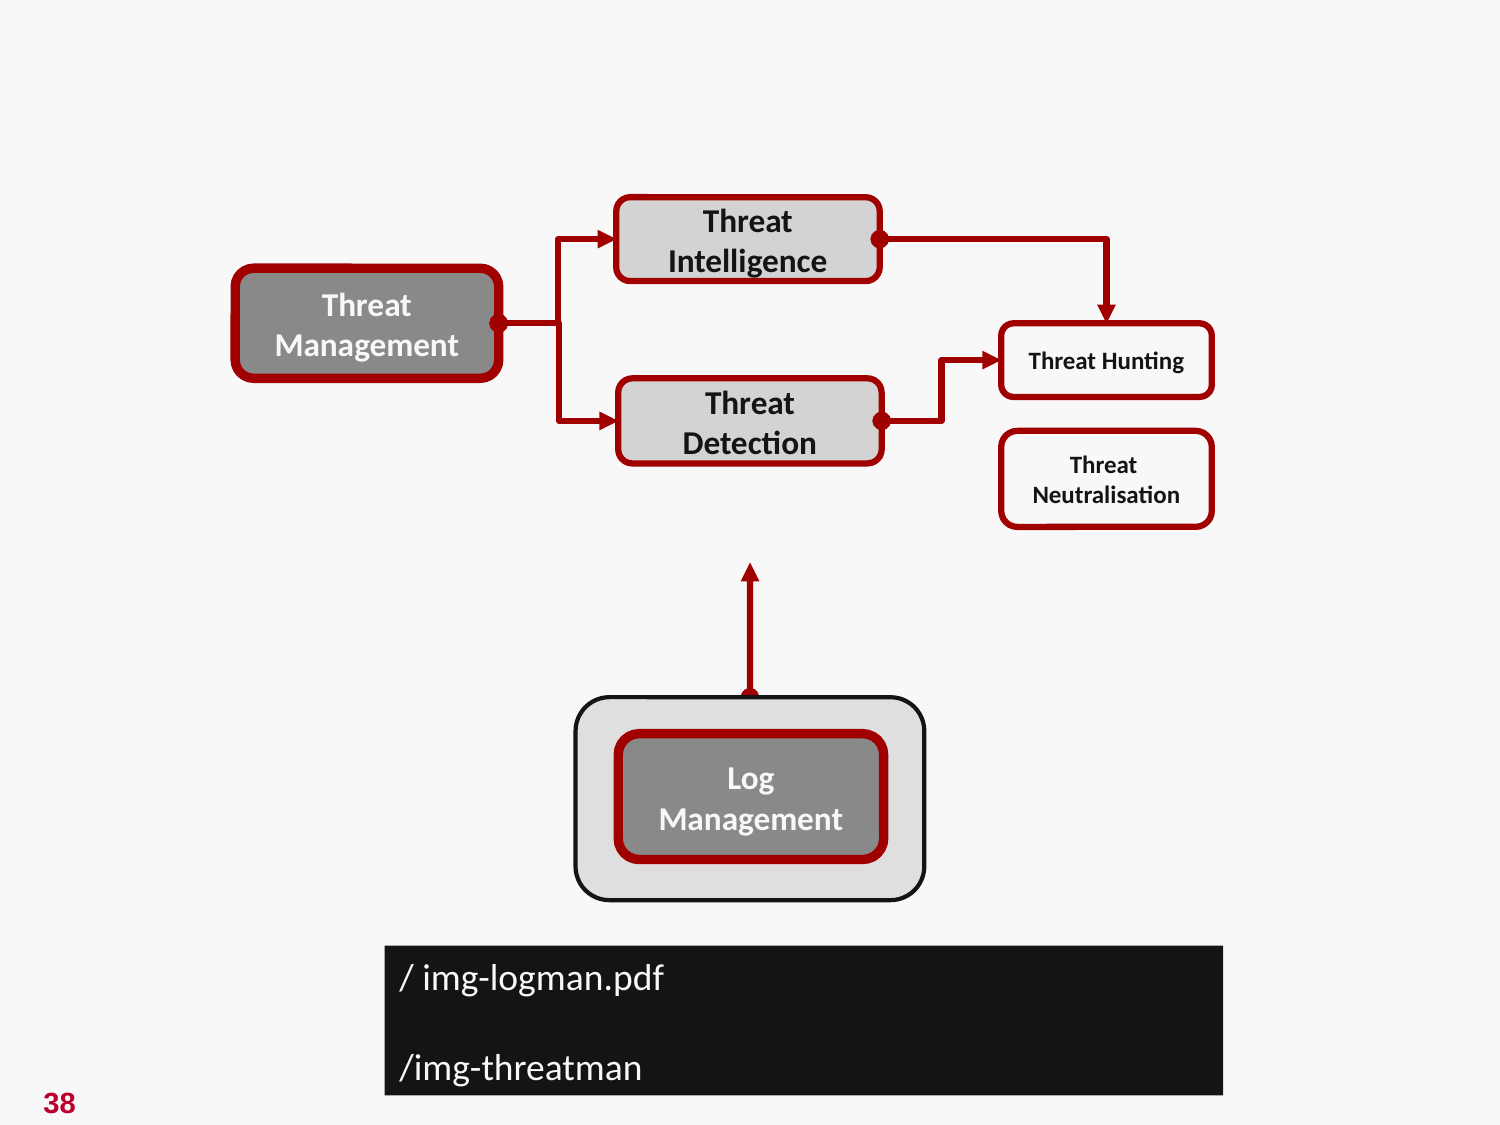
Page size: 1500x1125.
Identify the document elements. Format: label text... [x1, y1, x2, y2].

text_box Threat Intelligence [614, 195, 882, 284]
text_box / img-logman.pdf /img-threatman [384, 945, 1224, 1096]
text_box [573, 695, 927, 903]
text_box Log Management [616, 731, 886, 862]
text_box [498, 323, 619, 422]
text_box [498, 238, 617, 322]
text_box Threat Hunting [999, 321, 1214, 400]
text_box Threat Detection [616, 376, 884, 466]
text_box Threat Management [233, 266, 493, 381]
text_box Threat Neutralisation [999, 428, 1214, 529]
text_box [881, 359, 1002, 422]
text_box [879, 238, 1107, 324]
